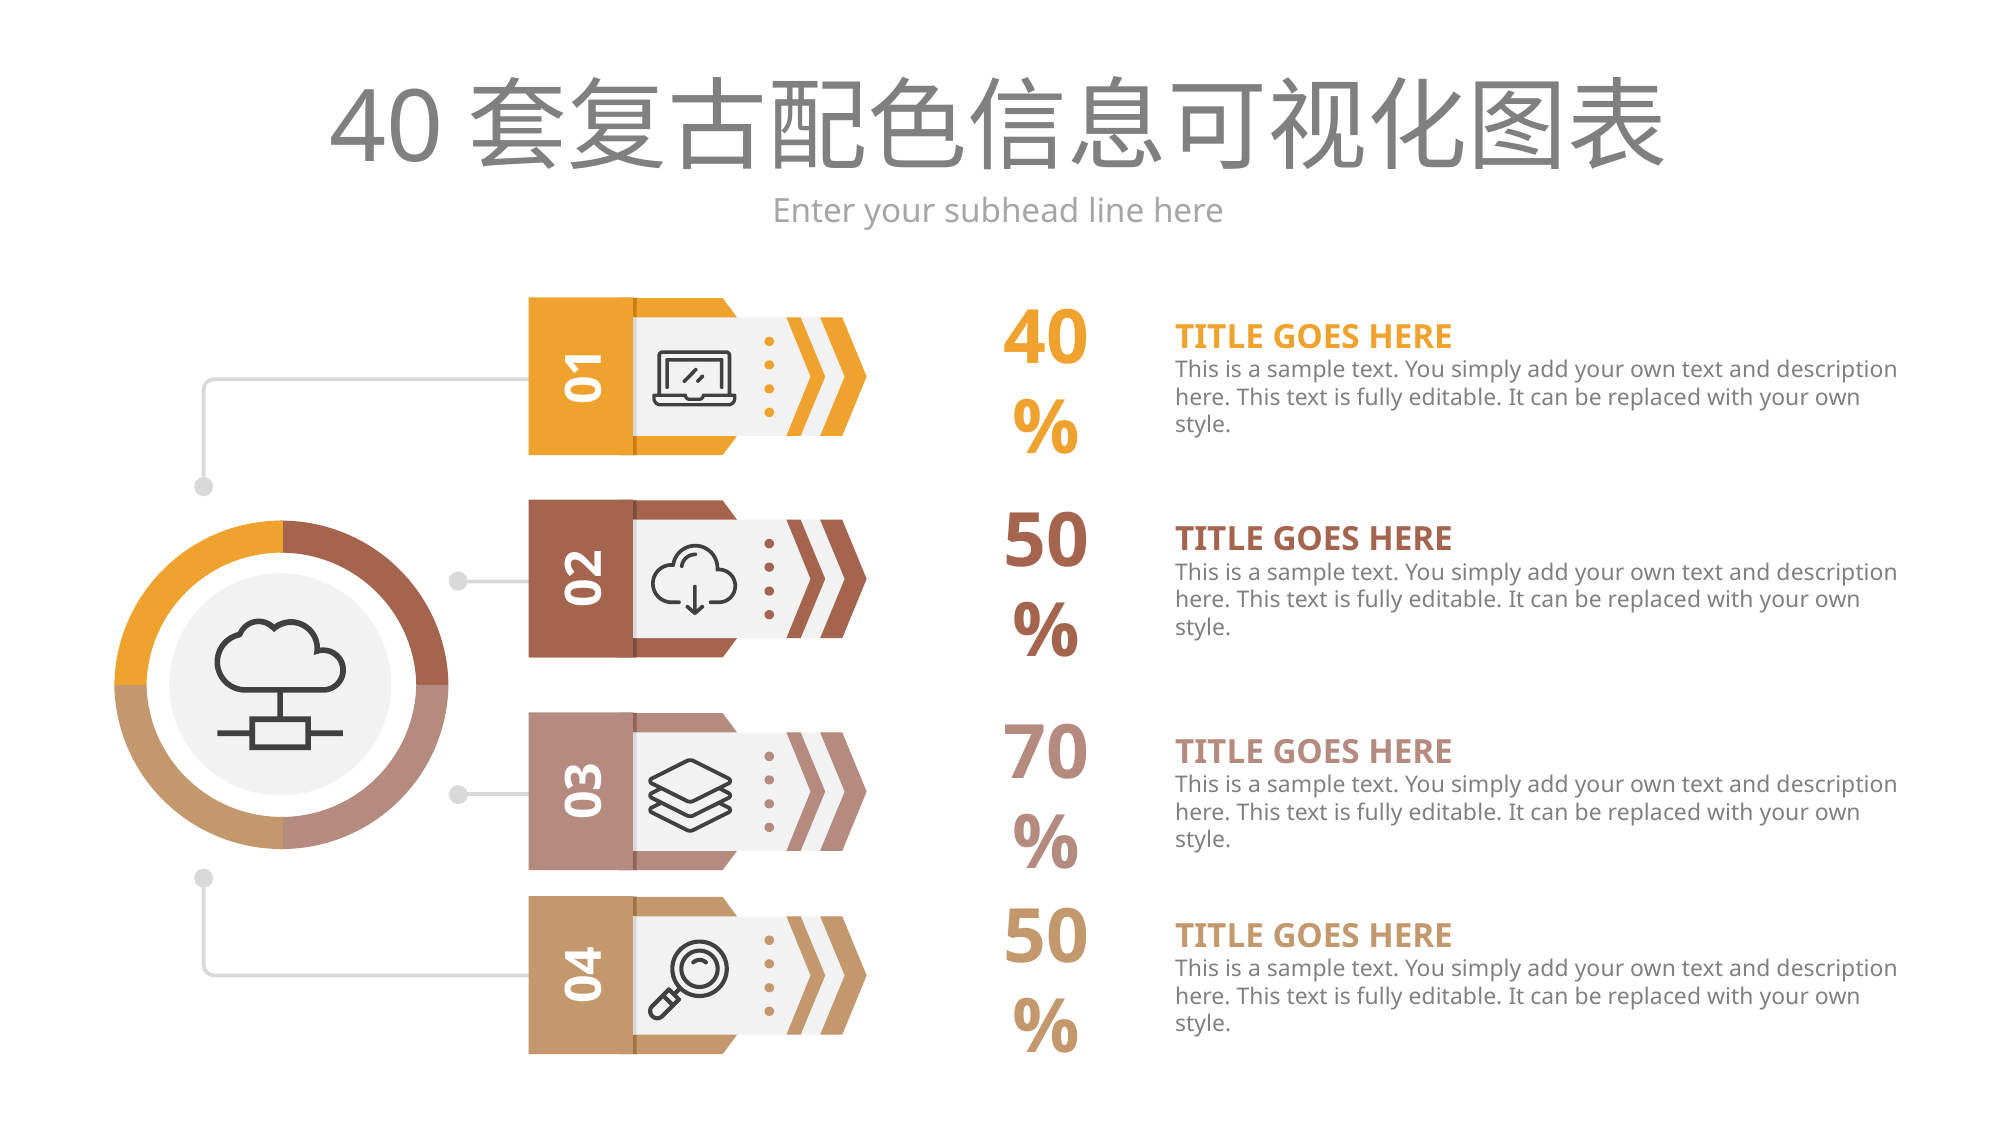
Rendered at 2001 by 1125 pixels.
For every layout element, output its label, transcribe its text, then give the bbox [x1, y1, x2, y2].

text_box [114, 520, 449, 849]
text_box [449, 784, 588, 805]
text_box TITLE GOES HERE This is a sample text. You simply add your own text and description here. This text is fully editable. It can be replaced with your own style. [1175, 913, 1914, 1037]
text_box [618, 207, 777, 409]
text_box 50% [973, 887, 1120, 1068]
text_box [618, 622, 777, 805]
text_box TITLE GOES HERE This is a sample text. You simply add your own text and description here. This text is fully editable. It can be replaced with your own style. [1175, 730, 1914, 853]
text_box TITLE GOES HERE This is a sample text. You simply add your own text and description here. This text is fully editable. It can be replaced with your own style. [1175, 517, 1914, 640]
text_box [194, 377, 602, 497]
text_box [618, 409, 777, 622]
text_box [449, 571, 588, 591]
list Enter your subhead line here [83, 193, 1914, 232]
title 40套复古配色信息可视化图表 [83, 74, 1914, 183]
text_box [651, 543, 738, 615]
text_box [648, 939, 729, 1021]
text_box 40% [973, 288, 1120, 469]
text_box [618, 805, 777, 1125]
text_box 70% [973, 703, 1120, 884]
text_box TITLE GOES HERE This is a sample text. You simply add your own text and description here. This text is fully editable. It can be replaced with your own style. [1175, 315, 1914, 438]
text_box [652, 350, 737, 407]
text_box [194, 868, 602, 978]
text_box 50% [973, 491, 1120, 671]
